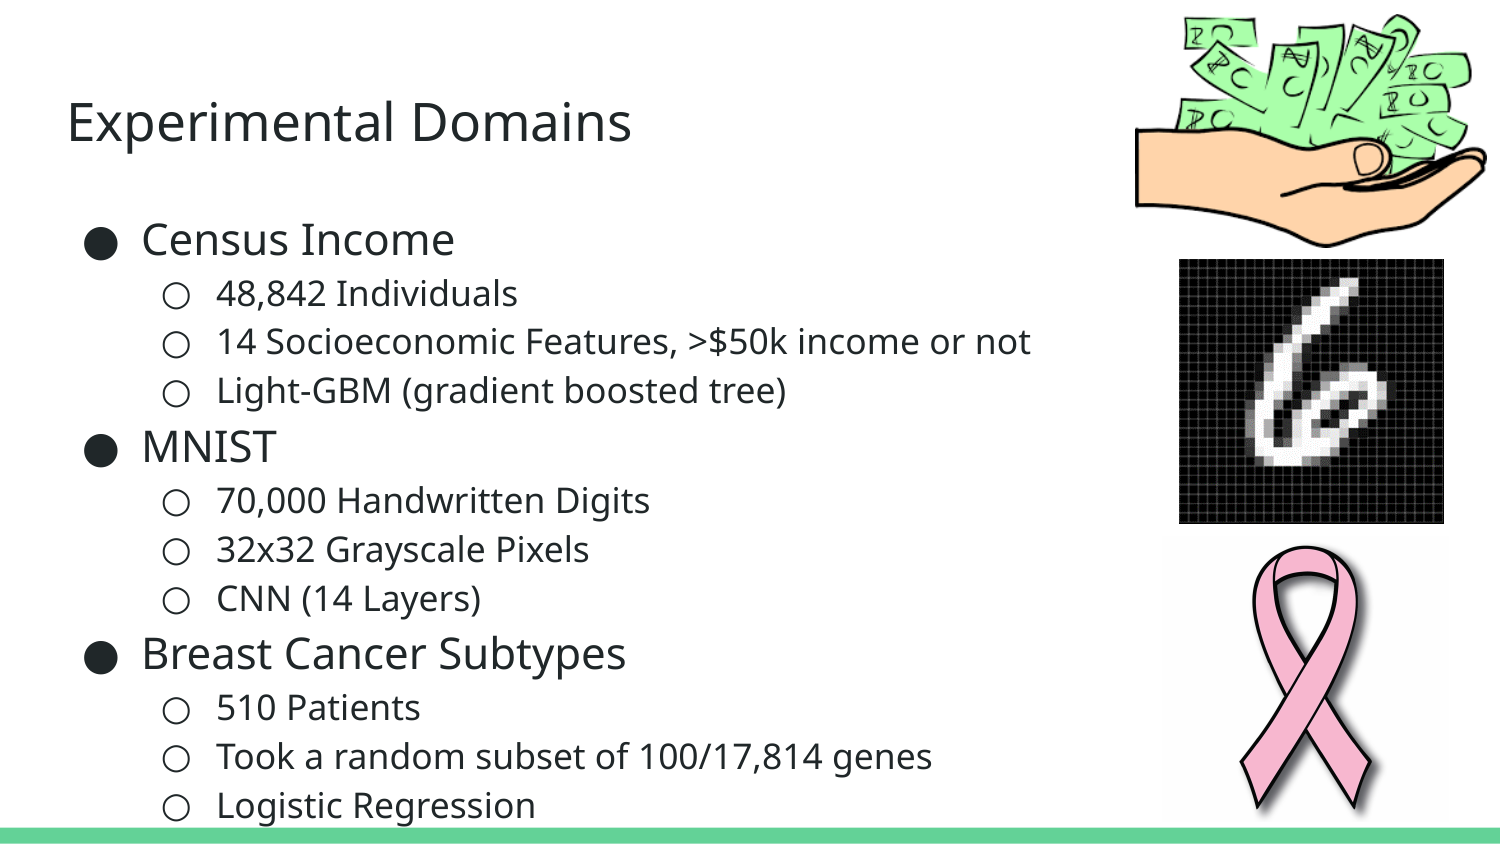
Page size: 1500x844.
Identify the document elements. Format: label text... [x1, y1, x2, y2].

list Census Income 48,842 Individuals 14 Socioeconomic Features, >$50k income or not Light-GBM (gradient boosted tree) MNIST 70,000 Handwritten Digits 32x32 Grayscale Pixels CNN (14 Layers) Breast Cancer Subtypes 510 Patients Took a random subset of 100/17,814 genes Logistic Regression [51, 189, 1179, 750]
picture [1135, 14, 1487, 248]
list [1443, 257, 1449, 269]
picture [1178, 259, 1444, 524]
picture [1162, 535, 1450, 823]
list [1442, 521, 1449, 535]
title Experimental Domains [51, 72, 1130, 167]
